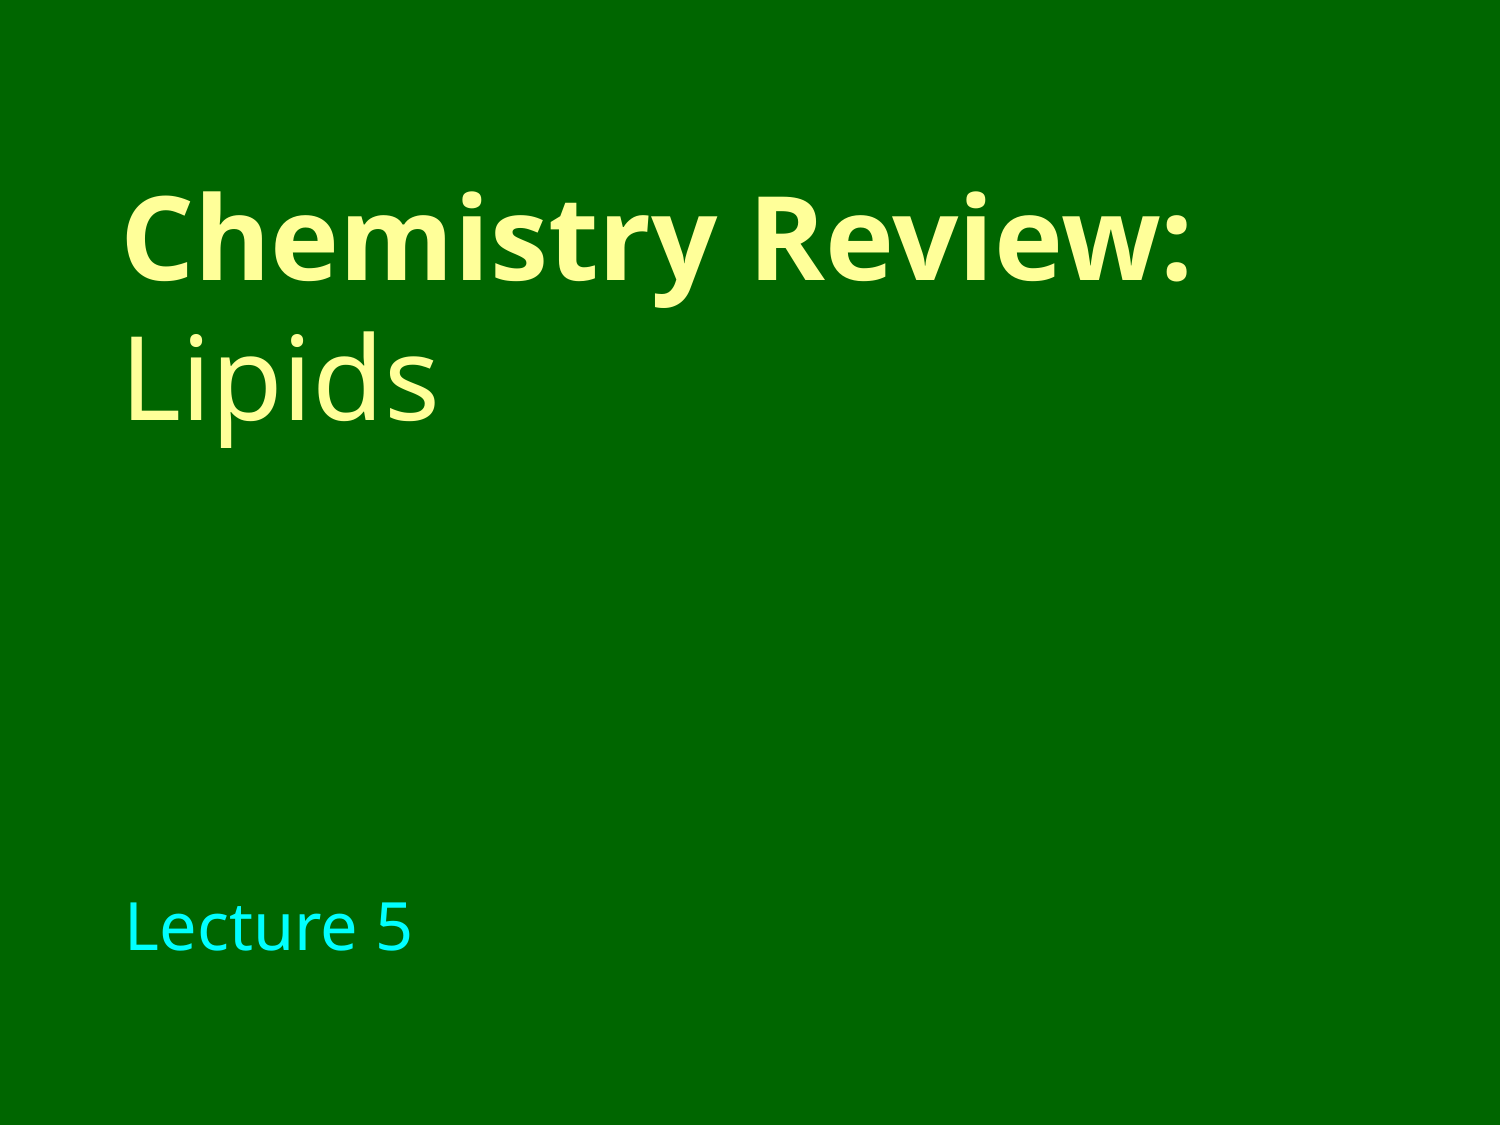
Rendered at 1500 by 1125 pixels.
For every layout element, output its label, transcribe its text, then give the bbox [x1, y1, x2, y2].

title Chemistry Review: Lipids [104, 156, 1381, 455]
list Lecture 5 [109, 725, 1385, 972]
